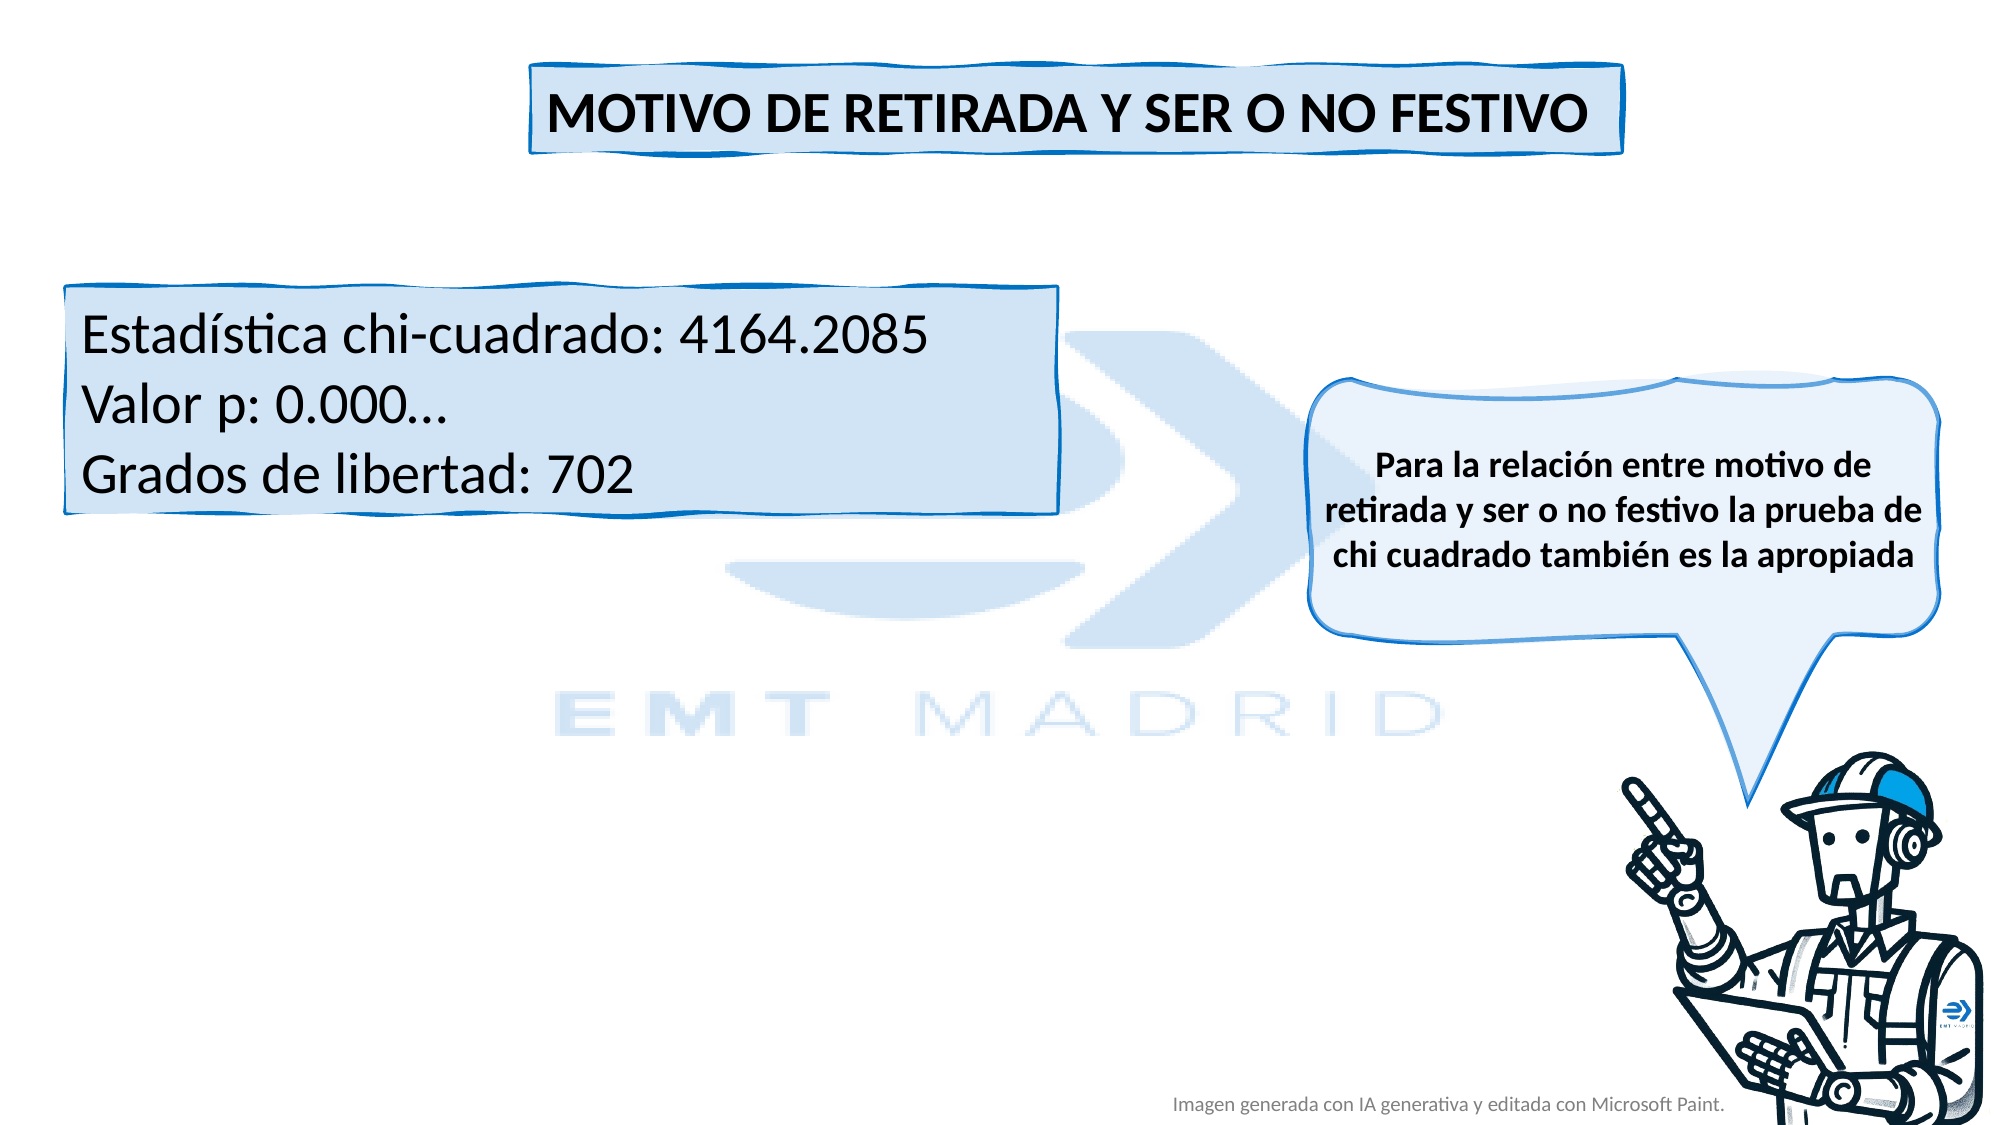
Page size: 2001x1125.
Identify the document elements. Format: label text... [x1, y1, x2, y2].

picture [1593, 727, 2000, 1125]
text_box Para la relación entre motivo de retirada y ser o no festivo la prueba de chi cuadrado también es la apropiada [1304, 370, 1941, 727]
text_box MOTIVO DE RETIRADA Y SER O NO FESTIVO [531, 64, 1623, 155]
text_box Imagen generada con IA generativa y editada con Microsoft Paint. [1158, 1083, 1593, 1123]
text_box Estadística chi-cuadrado: 4164.2085 Valor p: 0.000… Grados de libertad: 702 [64, 284, 1059, 517]
